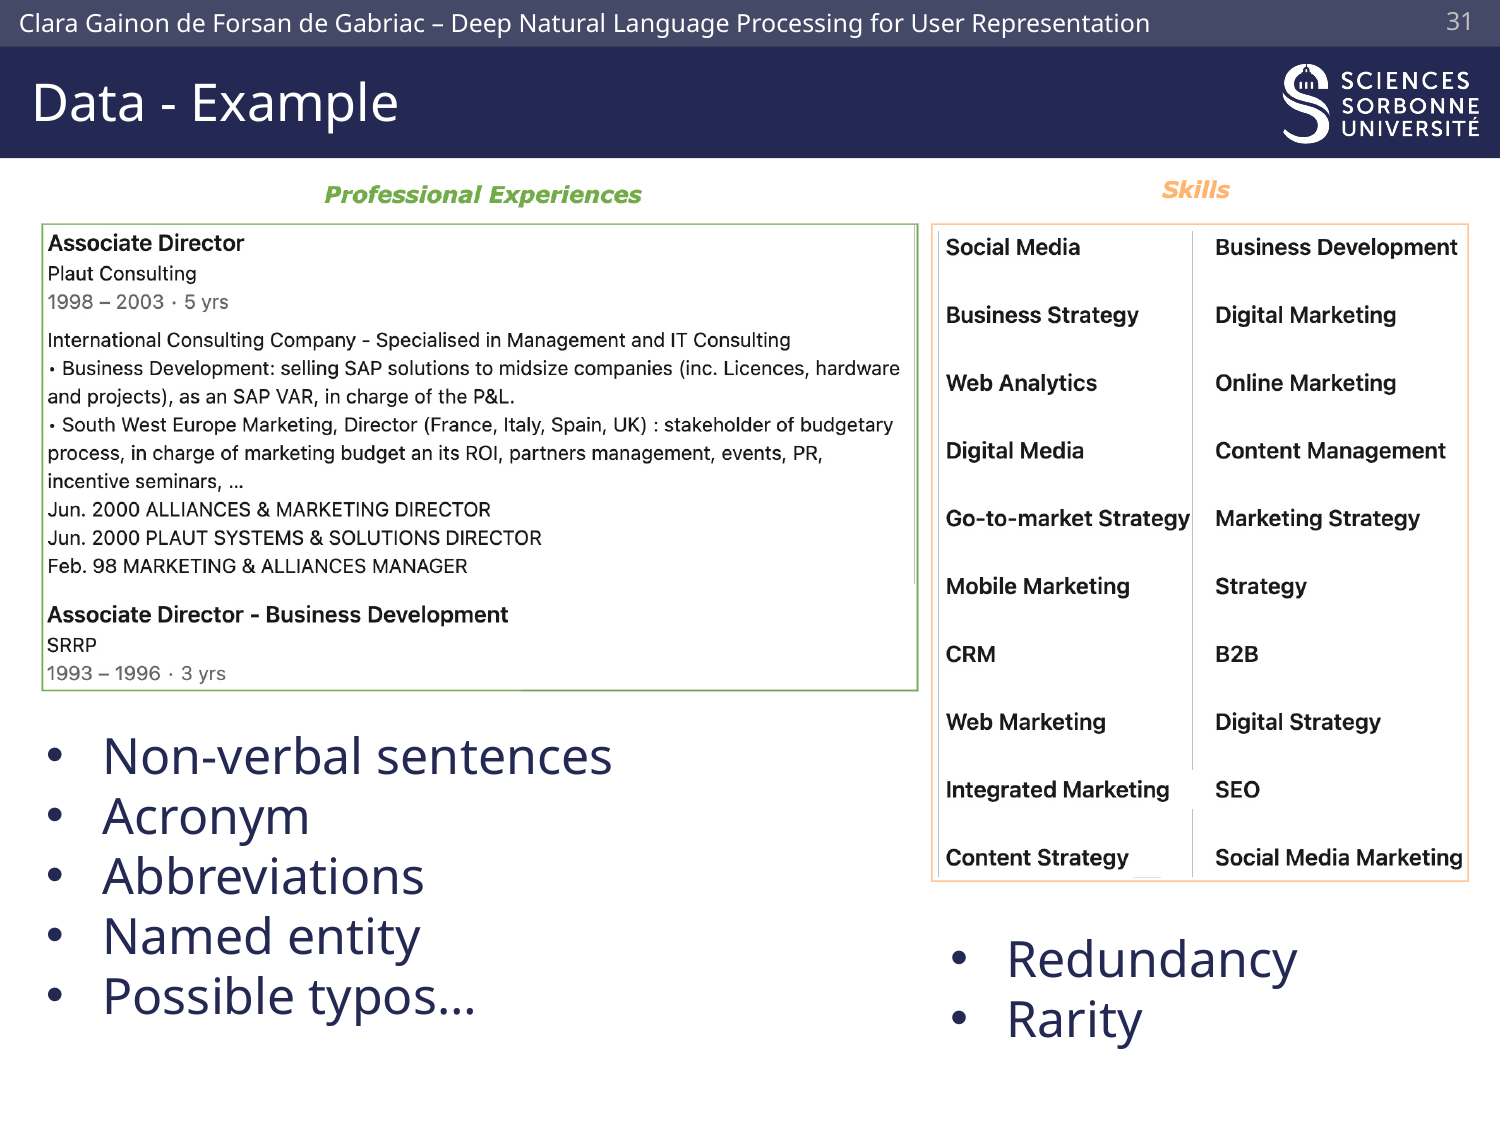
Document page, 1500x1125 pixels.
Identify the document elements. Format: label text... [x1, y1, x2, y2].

text_box Non-verbal sentences Acronym Abbreviations Named entity Possible typos… [31, 882, 916, 1092]
slide_number 30 [1411, 0, 1490, 54]
text_box Redundancy Rarity [935, 920, 1471, 1055]
title Data - Example [16, 48, 1266, 161]
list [31, 160, 1469, 882]
